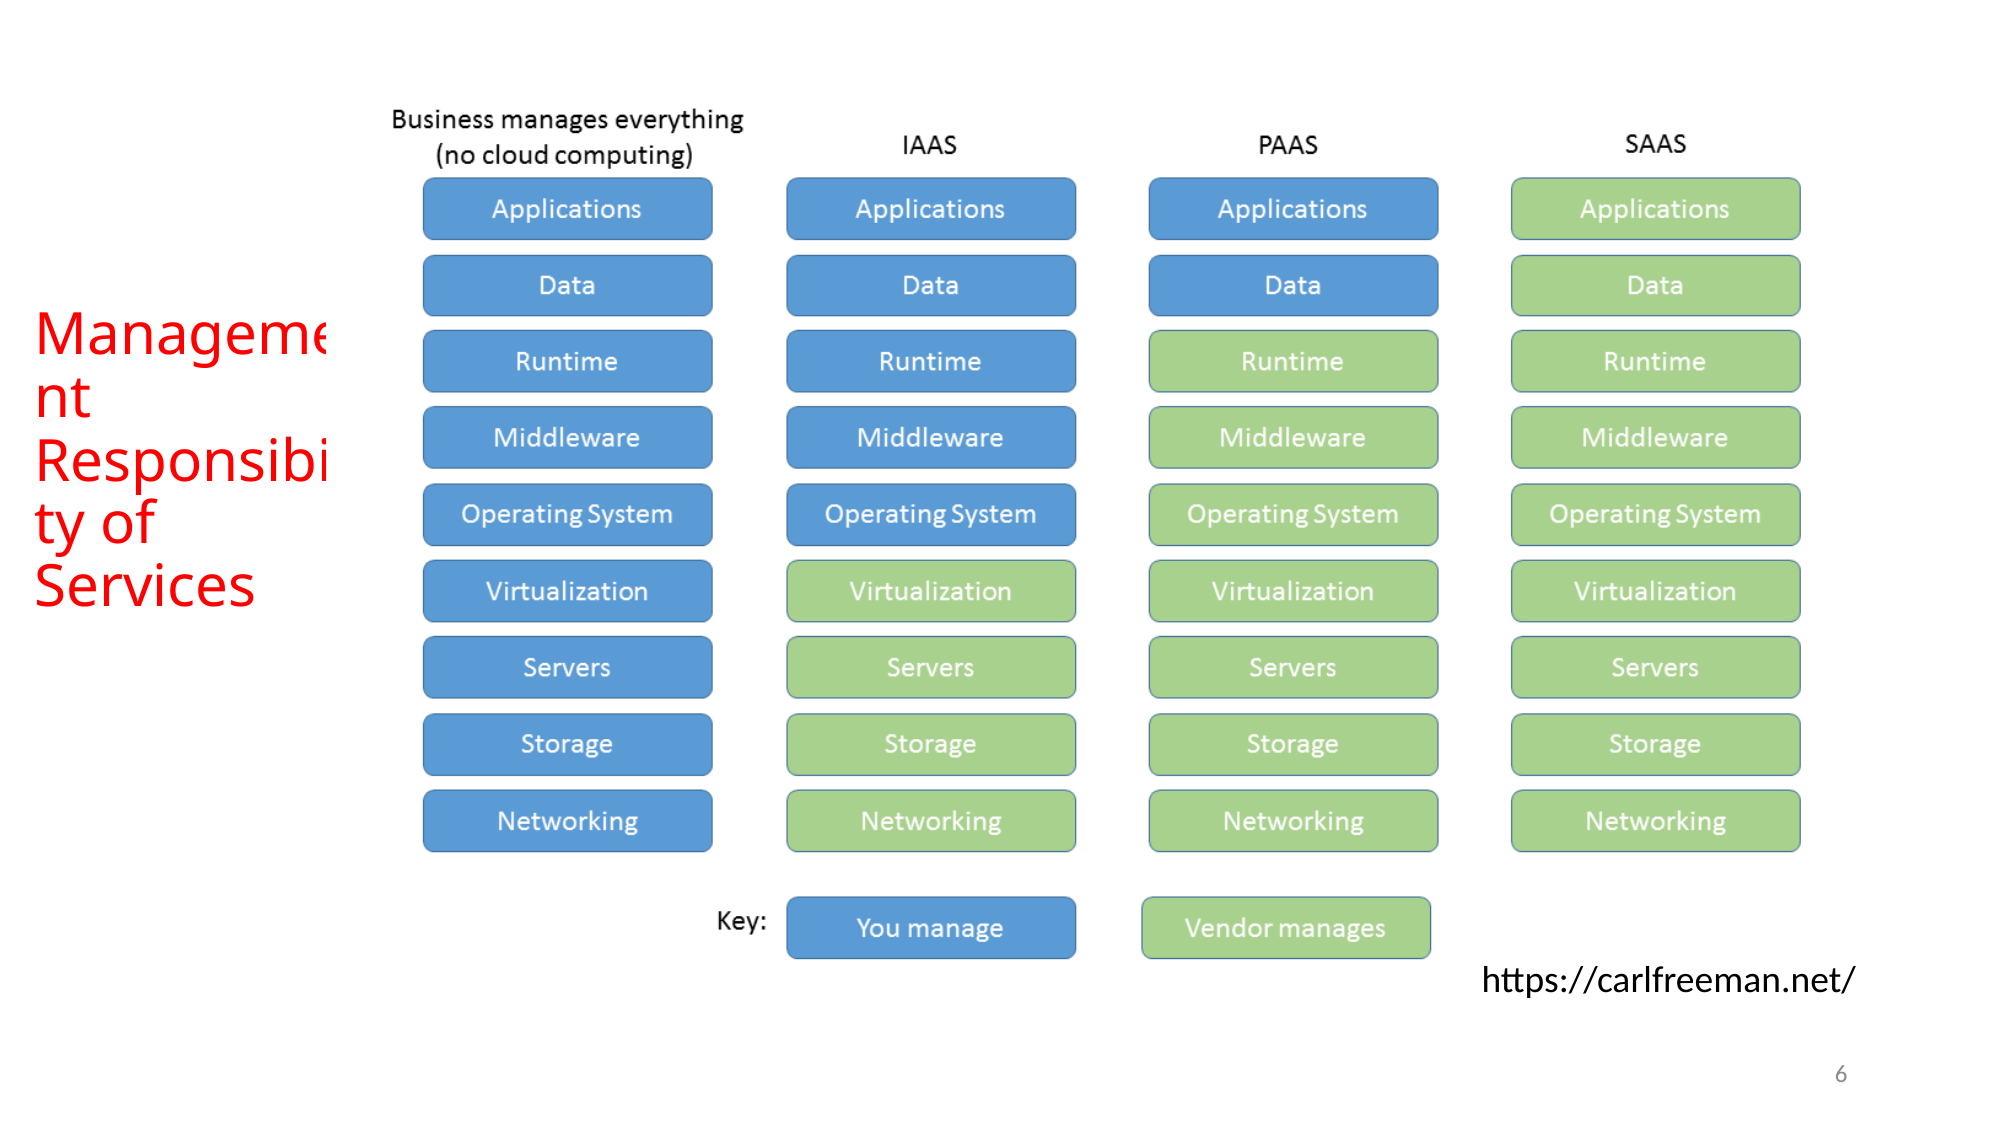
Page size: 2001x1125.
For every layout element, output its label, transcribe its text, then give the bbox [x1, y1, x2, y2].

text_box https://carlfreeman.net/ [1466, 974, 1871, 1007]
title Management Responsibility of Services [19, 314, 326, 610]
slide_number 6 [1412, 1042, 1863, 1103]
picture [326, 89, 1898, 974]
